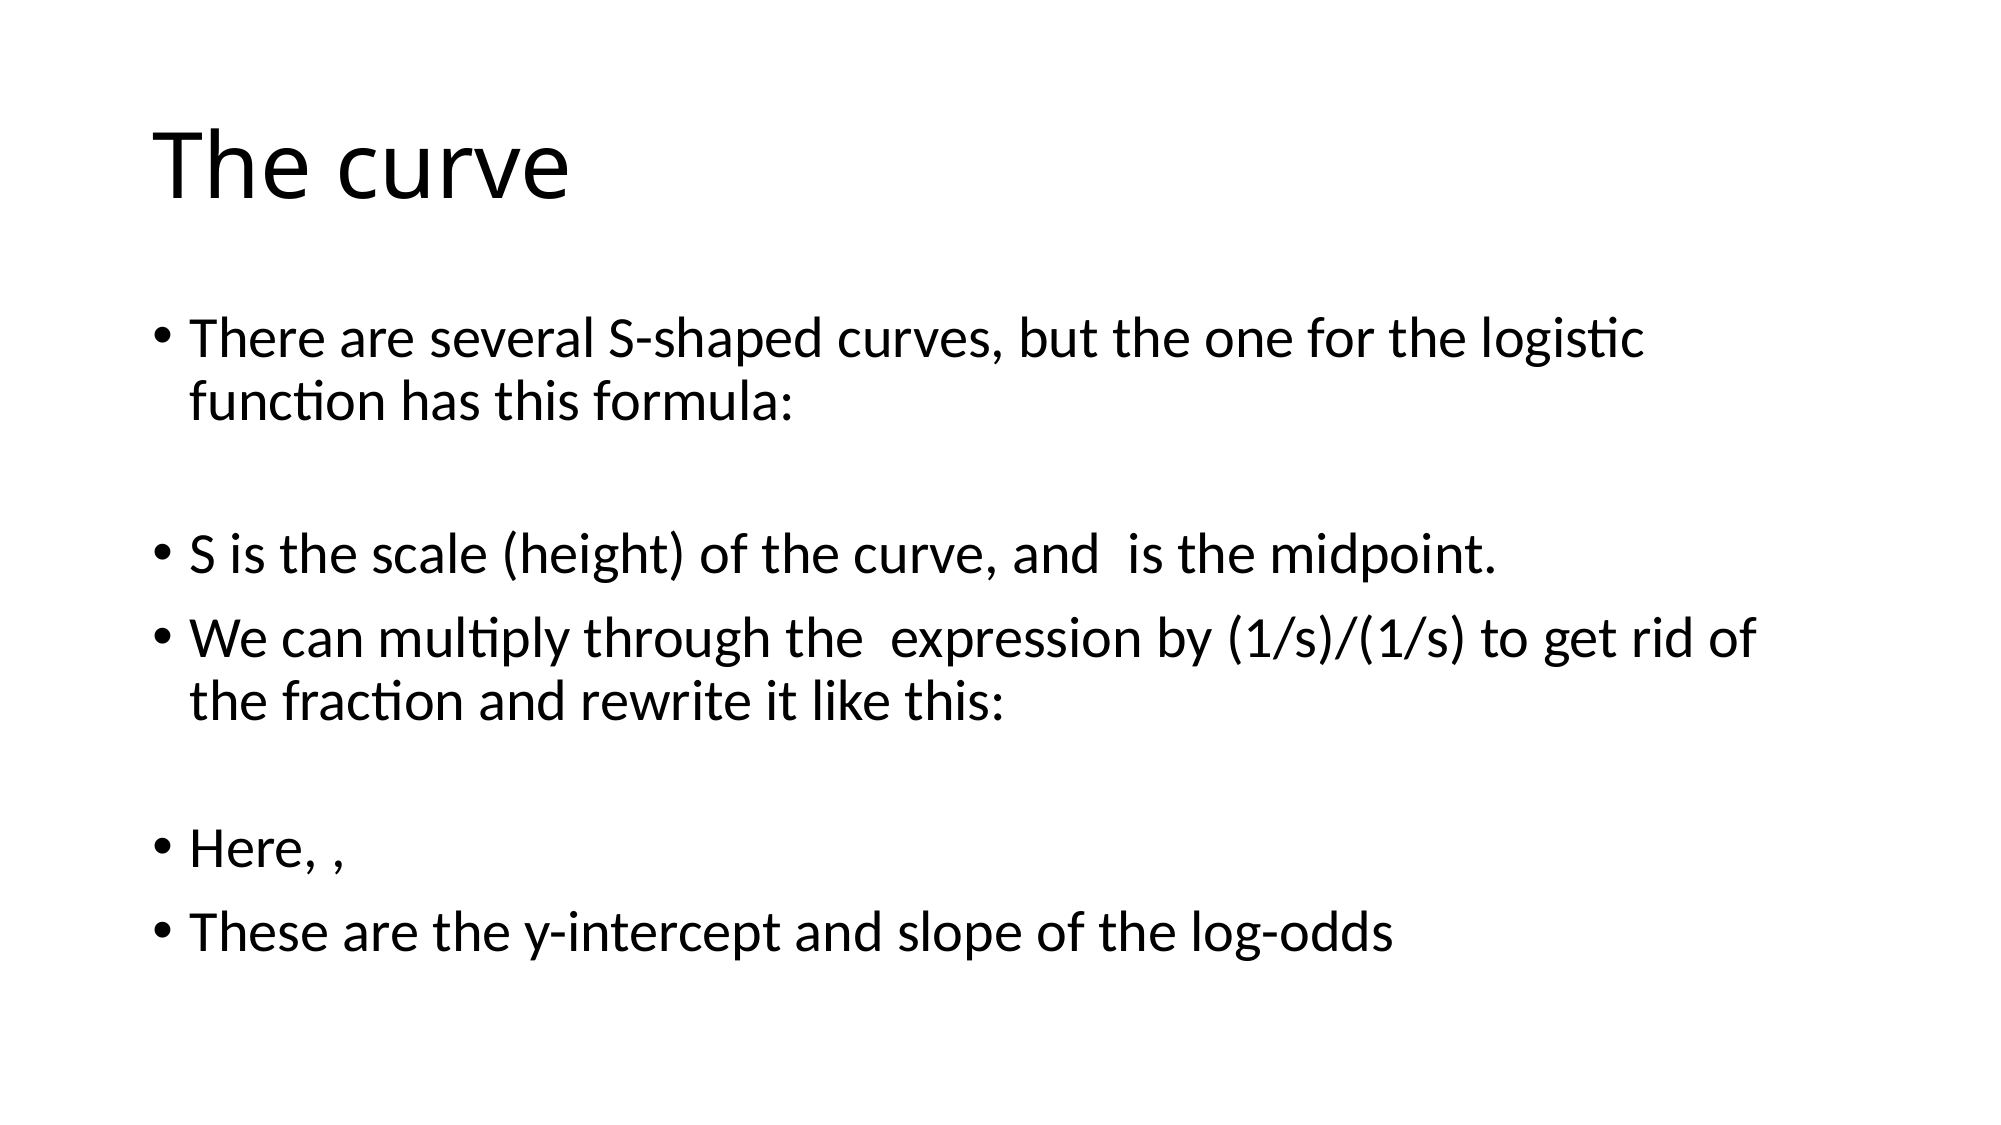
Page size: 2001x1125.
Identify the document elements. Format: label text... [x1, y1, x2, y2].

title The curve [137, 59, 1863, 278]
